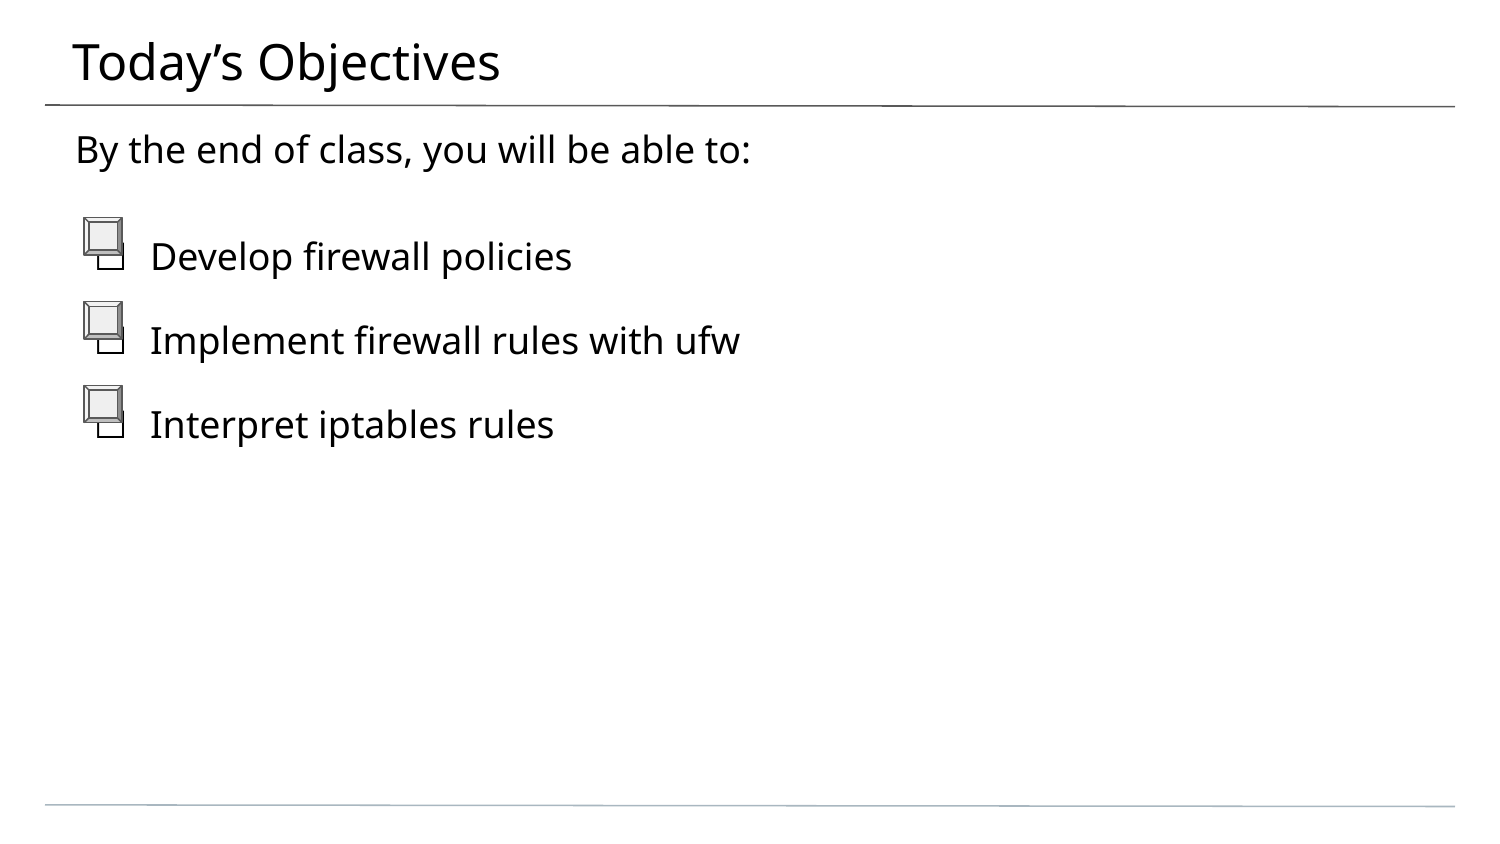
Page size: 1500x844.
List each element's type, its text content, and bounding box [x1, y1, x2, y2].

text_box [84, 301, 123, 339]
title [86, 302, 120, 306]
subtitle By the end of class, you will be able to: [0, 110, 1500, 171]
text_box Rule 3 [86, 218, 120, 222]
text_box [84, 217, 123, 255]
list Develop firewall policies Implement firewall rules with ufw Interpret iptables rules [0, 210, 1500, 805]
title Today’s Objectives [0, 0, 1500, 88]
text_box [84, 385, 123, 423]
